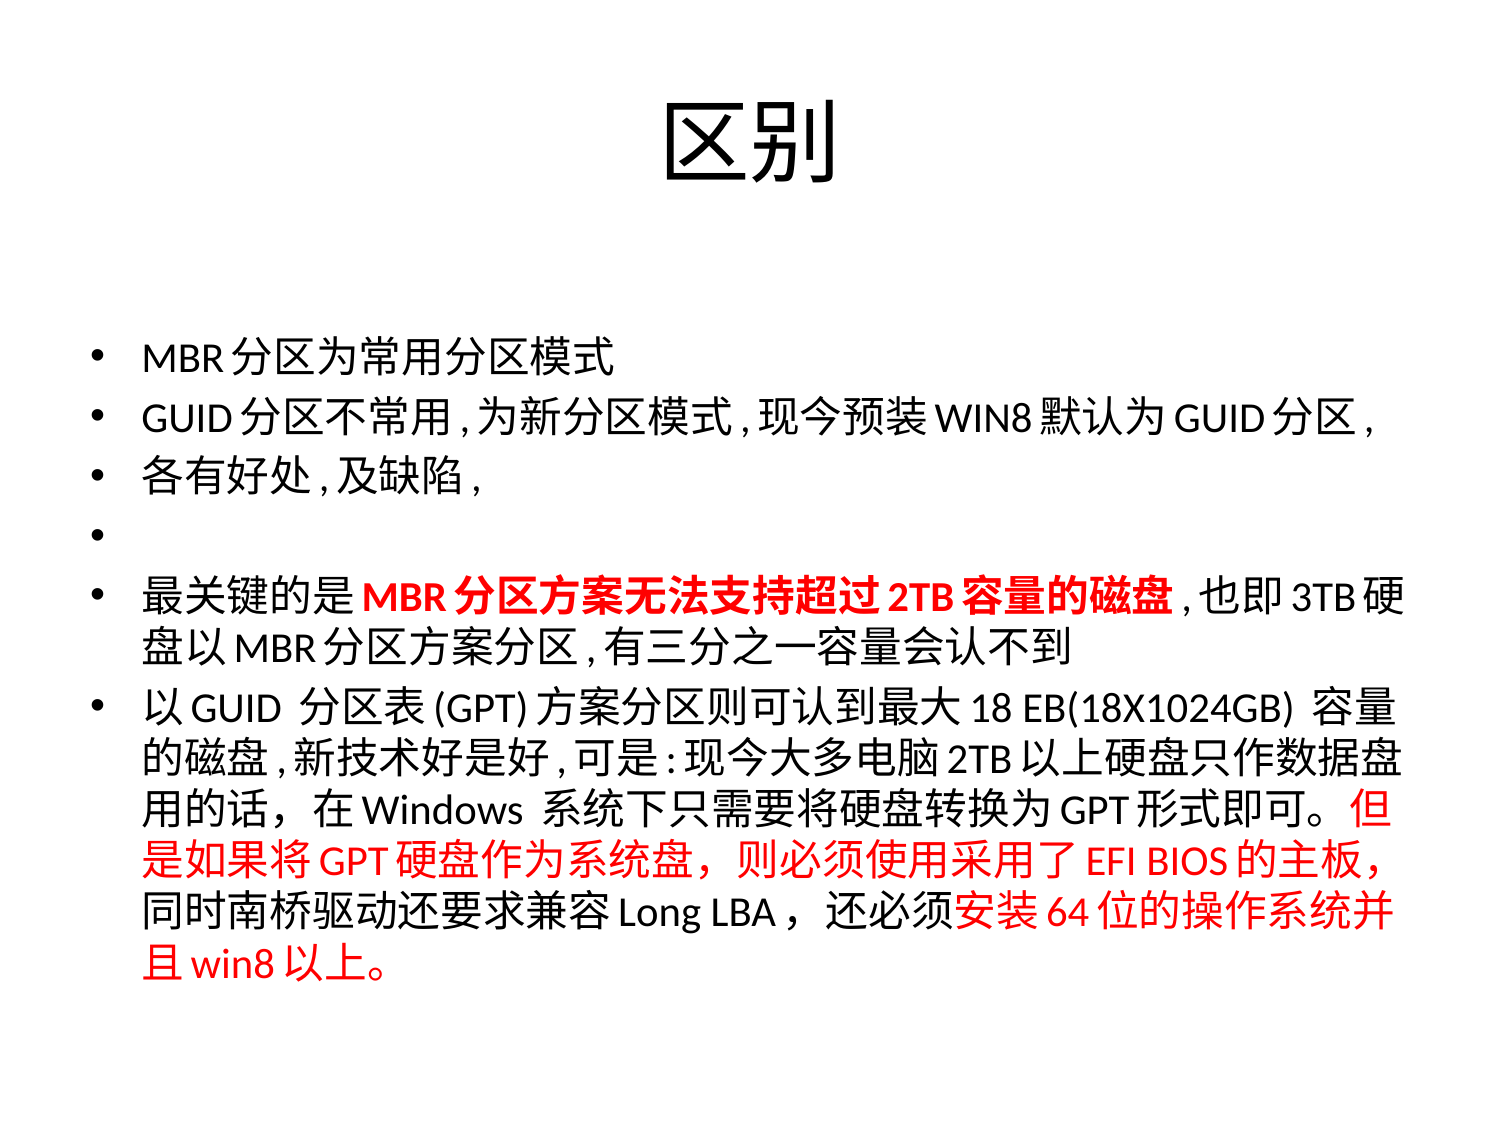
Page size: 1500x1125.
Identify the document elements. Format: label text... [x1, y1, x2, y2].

list MBR分区为常用分区模式 GUID分区不常用,为新分区模式,现今预装WIN8默认为GUID分区, 各有好处,及缺陷, 最关键的是MBR分区方案无法支持超过2TB容量的磁盘,也即3TB硬盘以MBR分区方案分区,有三分之一容量会认不到 以GUID 分区表(GPT)方案分区则可认到最大18 EB(18X1024GB) 容量的磁盘,新技术好是好,可是:现今大多电脑2TB以上硬盘只作数据盘用的话，在Windows 系统下只需要将硬盘转换为GPT形式即可。但是如果将GPT硬盘作为系统盘，则必须使用采用了EFI BIOS的主板，同时南桥驱动还要求兼容Long LBA，还必须安装64位的操作系统并且win8以上。 [75, 262, 1425, 1005]
title 区别 [75, 45, 1425, 233]
